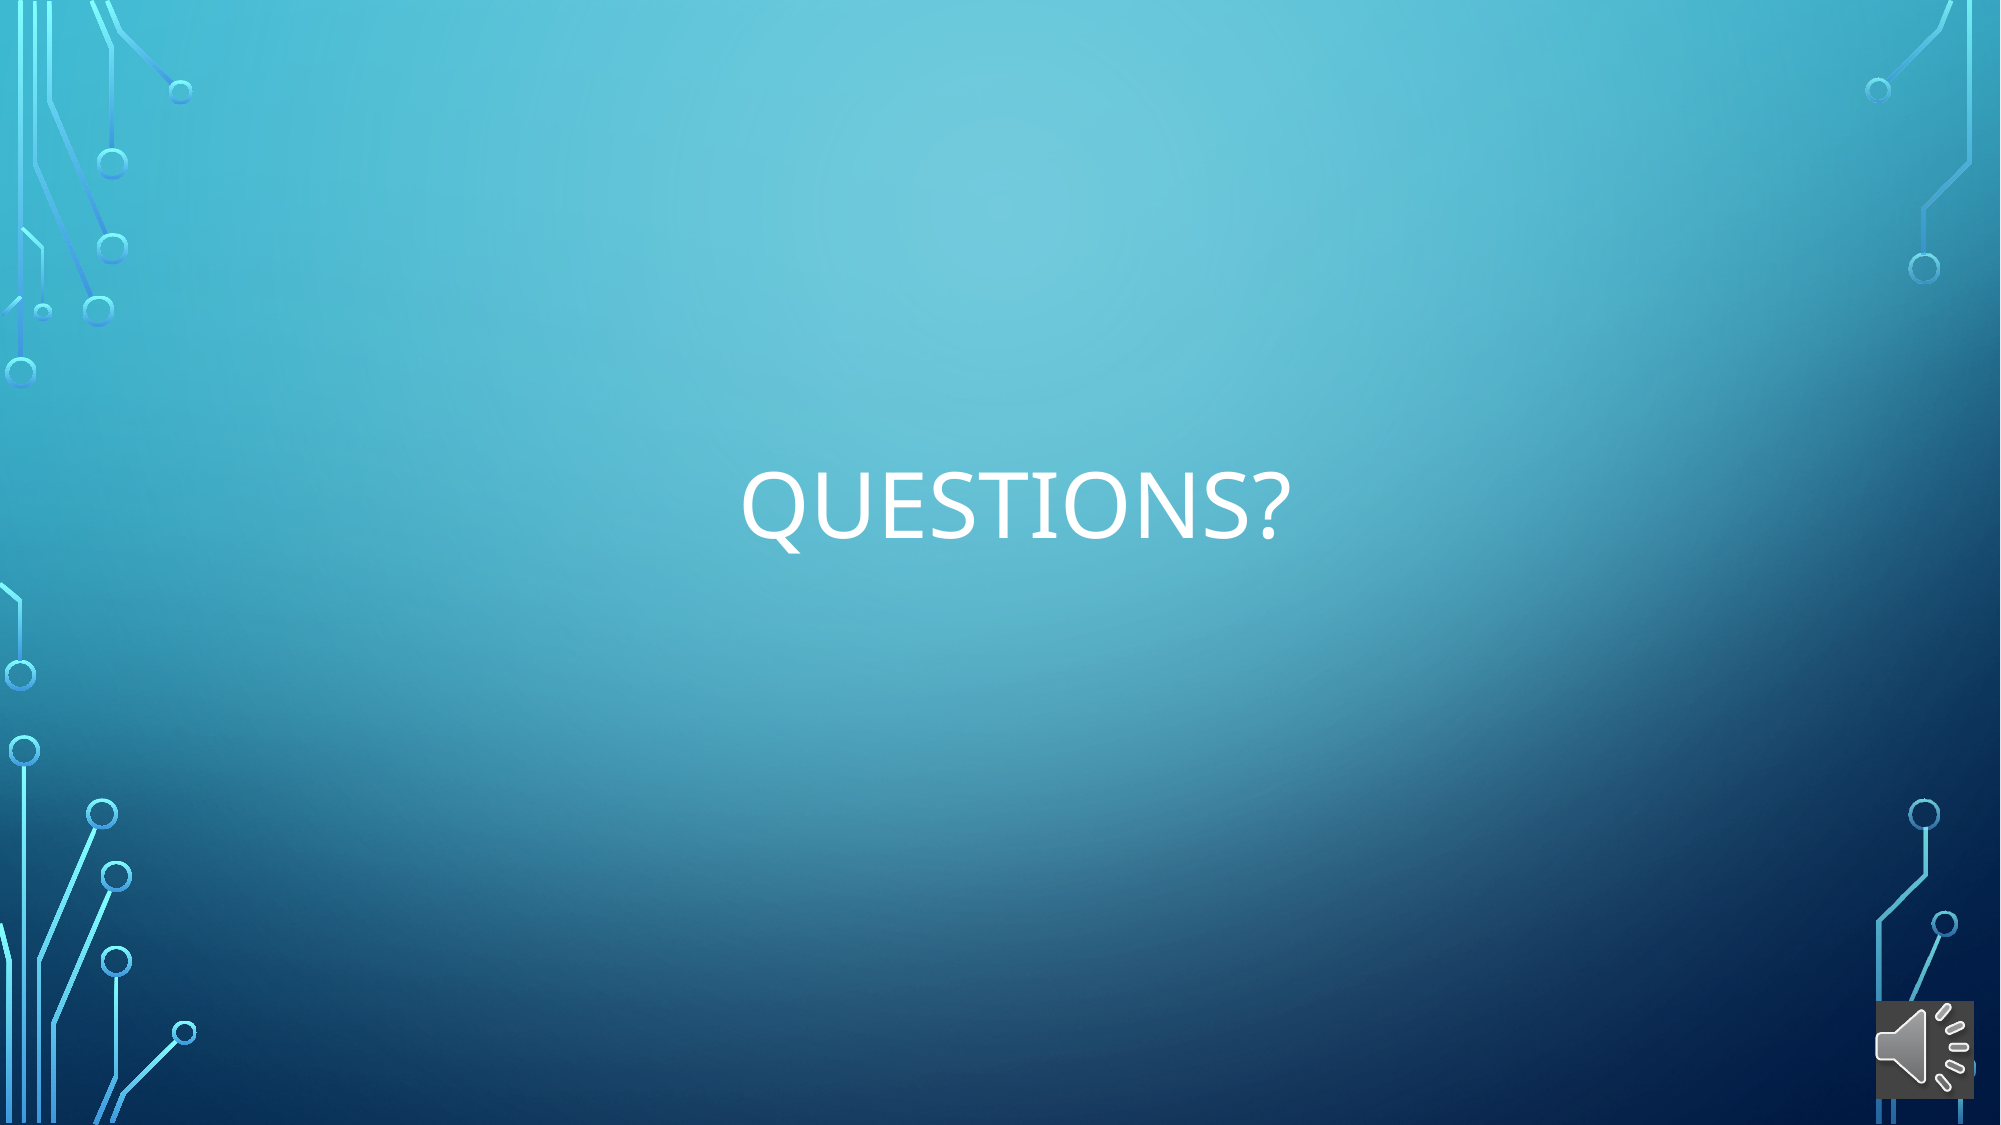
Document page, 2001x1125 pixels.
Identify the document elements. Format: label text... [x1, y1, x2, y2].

title Questions? [202, 387, 1828, 630]
picture [1874, 999, 1976, 1101]
